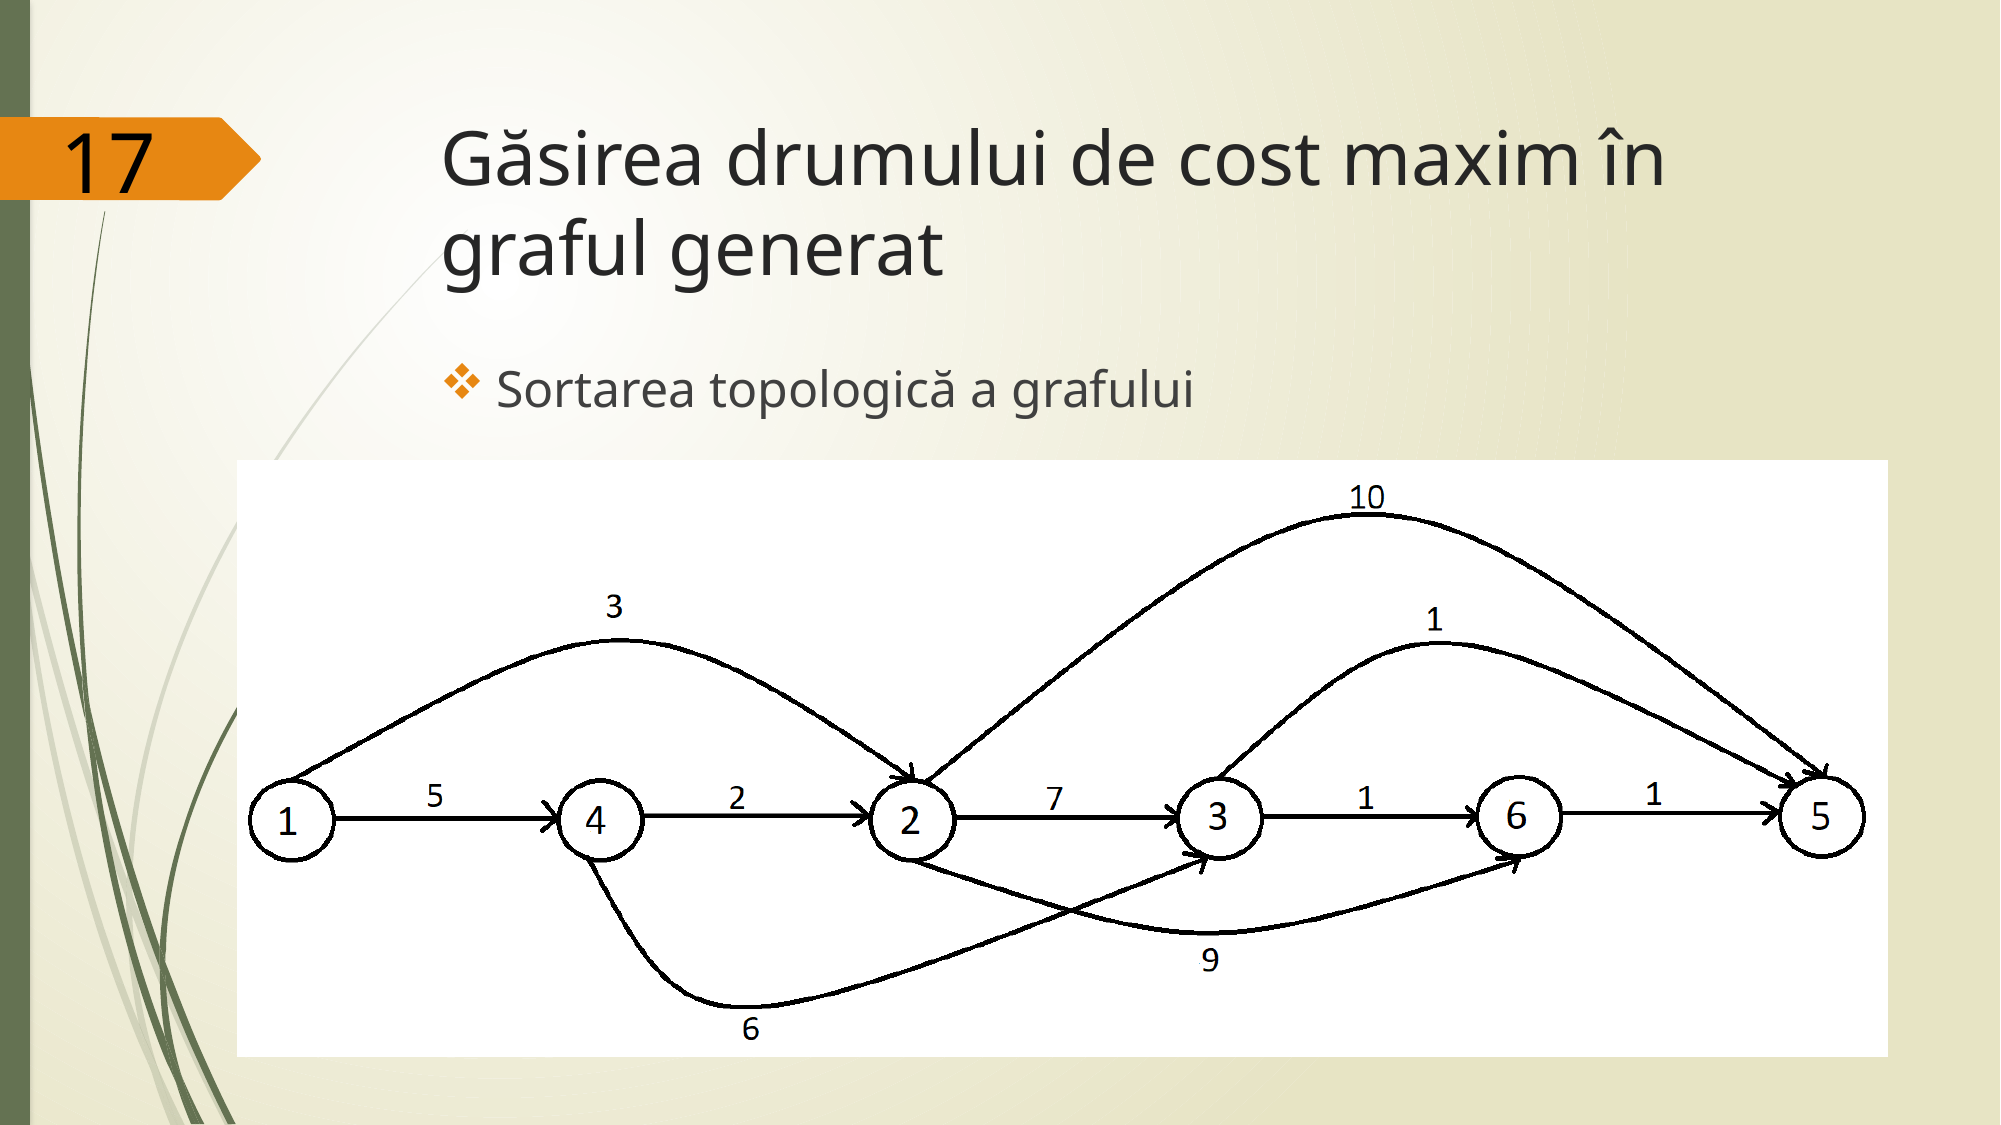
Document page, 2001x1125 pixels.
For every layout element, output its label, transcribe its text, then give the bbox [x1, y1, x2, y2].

text_box 17 [46, 102, 171, 218]
title Găsirea drumului de cost maxim în graful generat [425, 102, 1888, 313]
list Sortarea topologică a grafului [424, 350, 1888, 443]
picture [236, 459, 1888, 1057]
